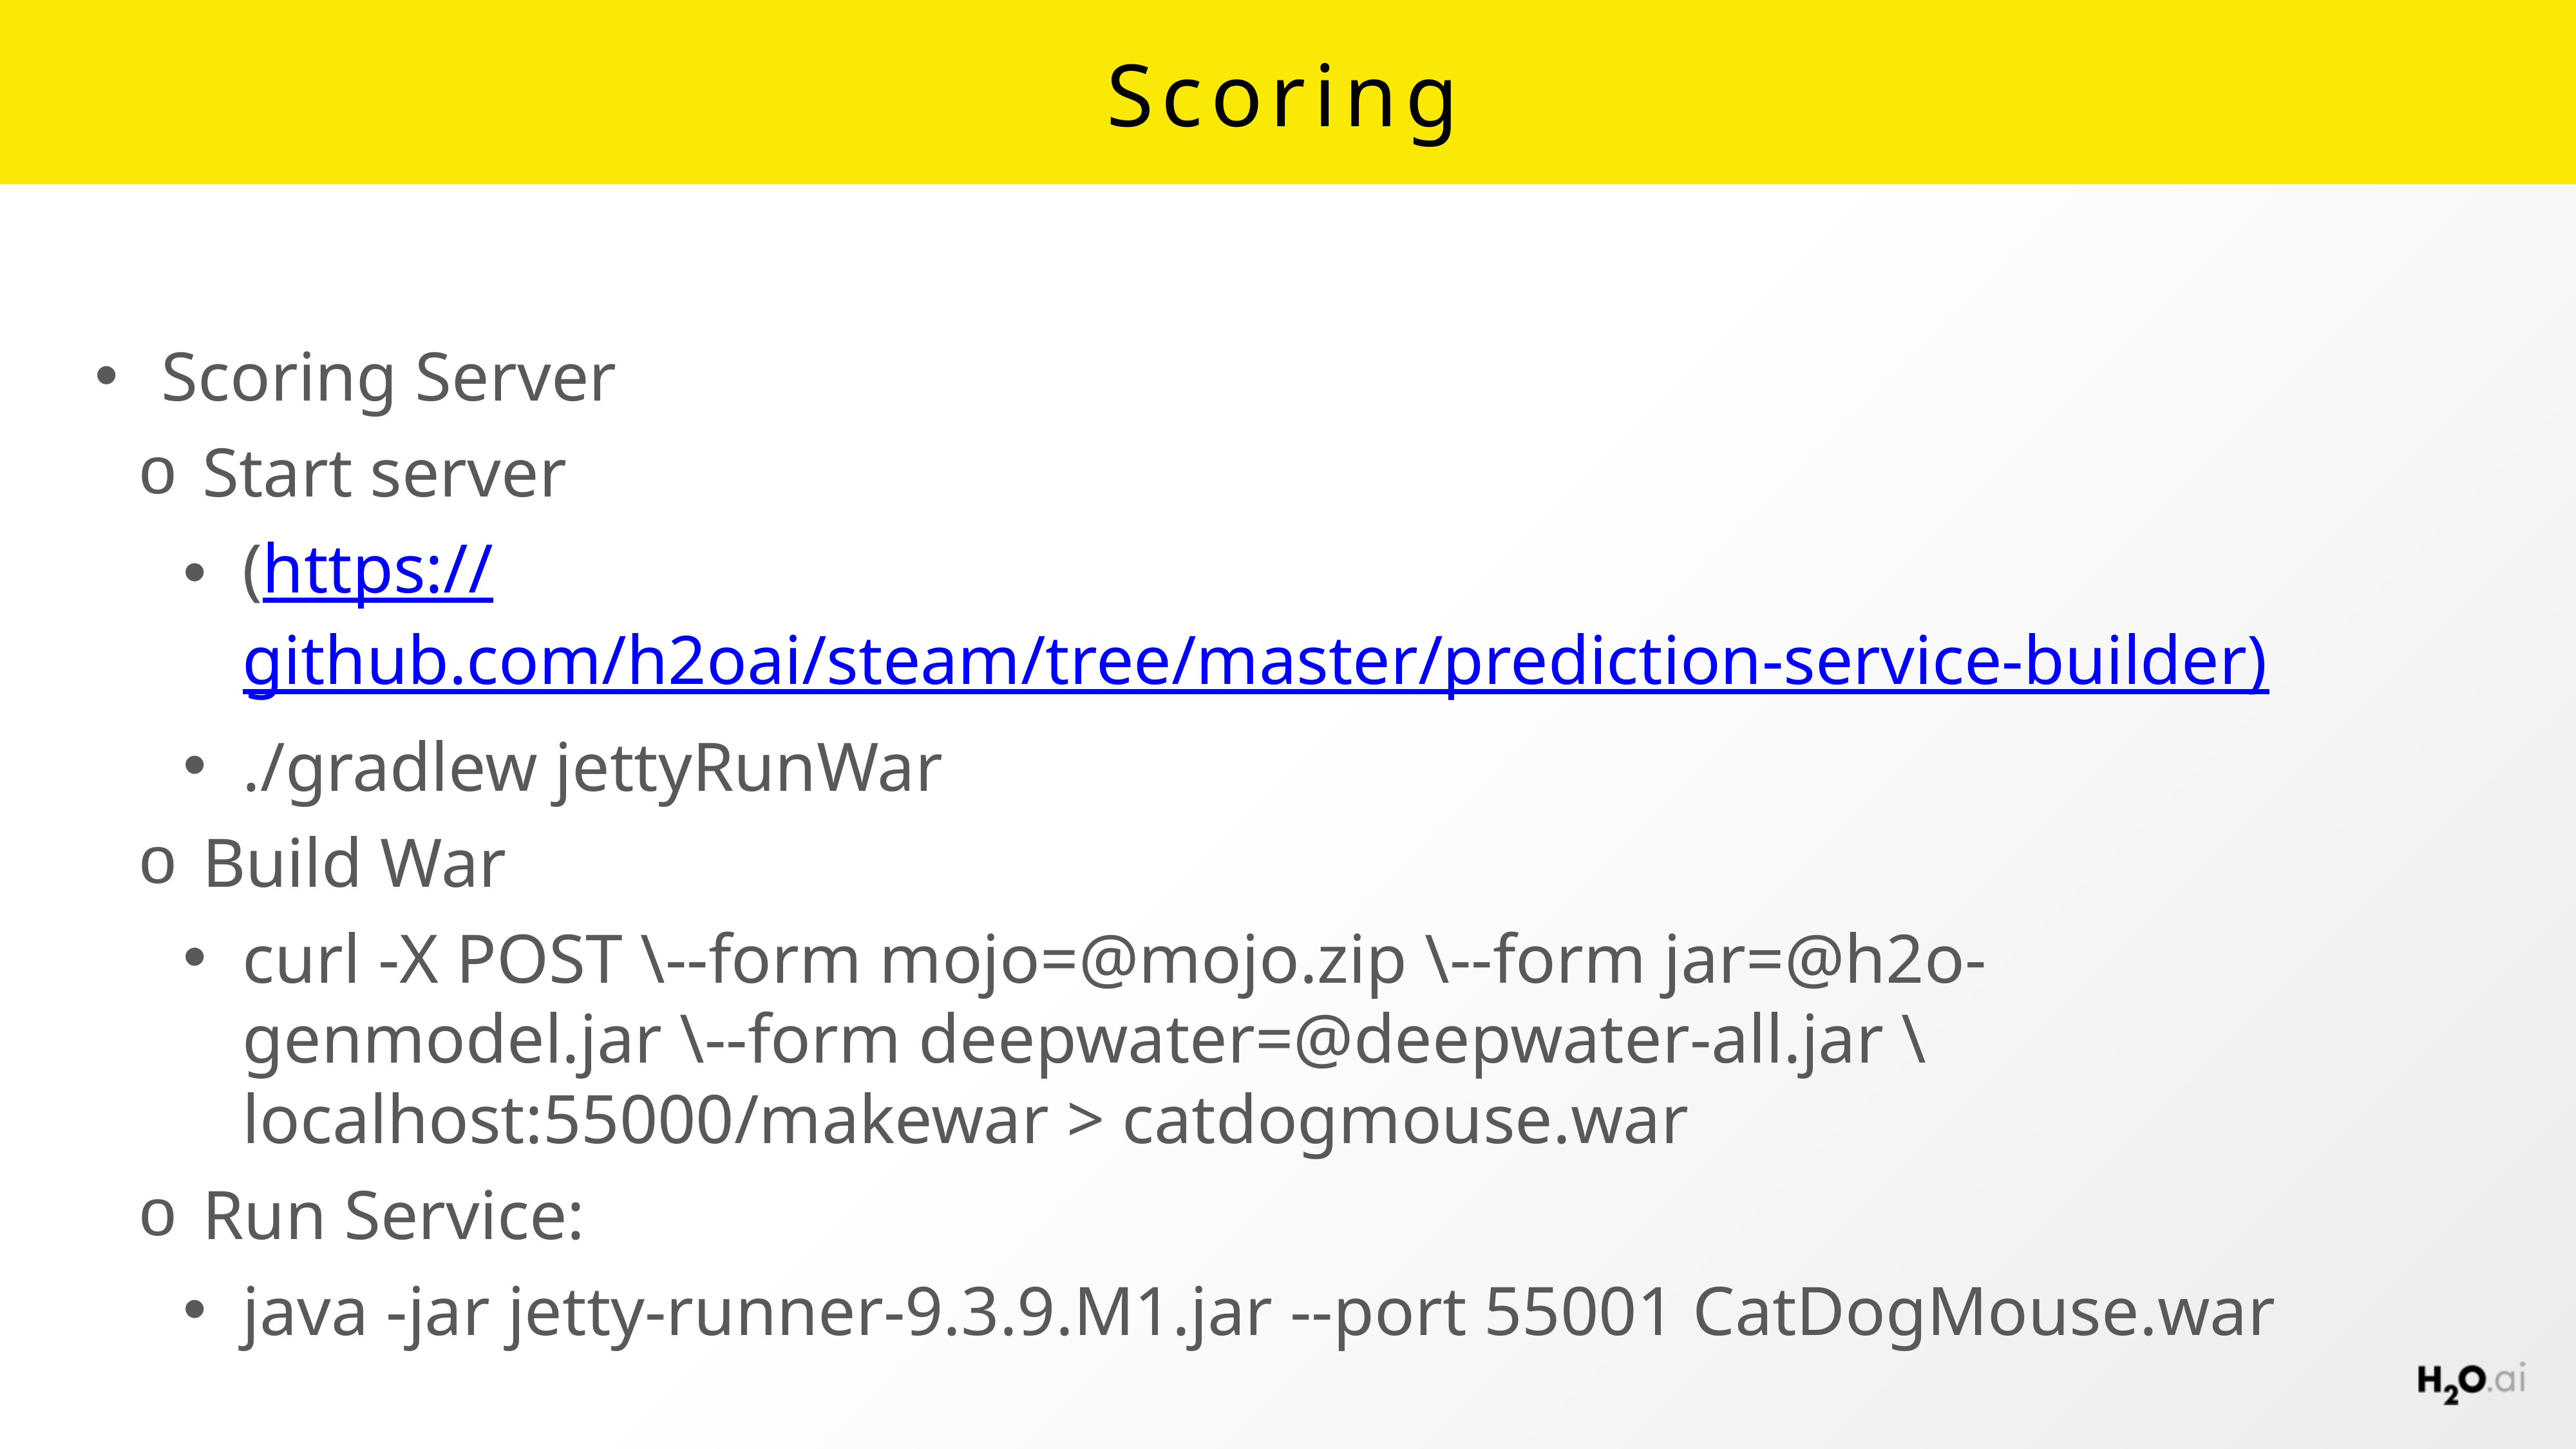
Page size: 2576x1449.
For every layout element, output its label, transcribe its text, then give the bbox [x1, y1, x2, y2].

picture [2418, 1361, 2526, 1405]
list Scoring Server Start server (https://github.com/h2oai/steam/tree/master/prediction-service-builder) ./gradlew jettyRunWar Build War curl -X POST \--form mojo=@mojo.zip \--form jar=@h2o-genmodel.jar \--form deepwater=@deepwater-all.jar \localhost:55000/makewar > catdogmouse.war Run Service: java -jar jetty-runner-9.3.9.M1.jar --port 55001 CatDogMouse.war [84, 324, 2480, 1372]
title Scoring [57, 0, 2508, 186]
